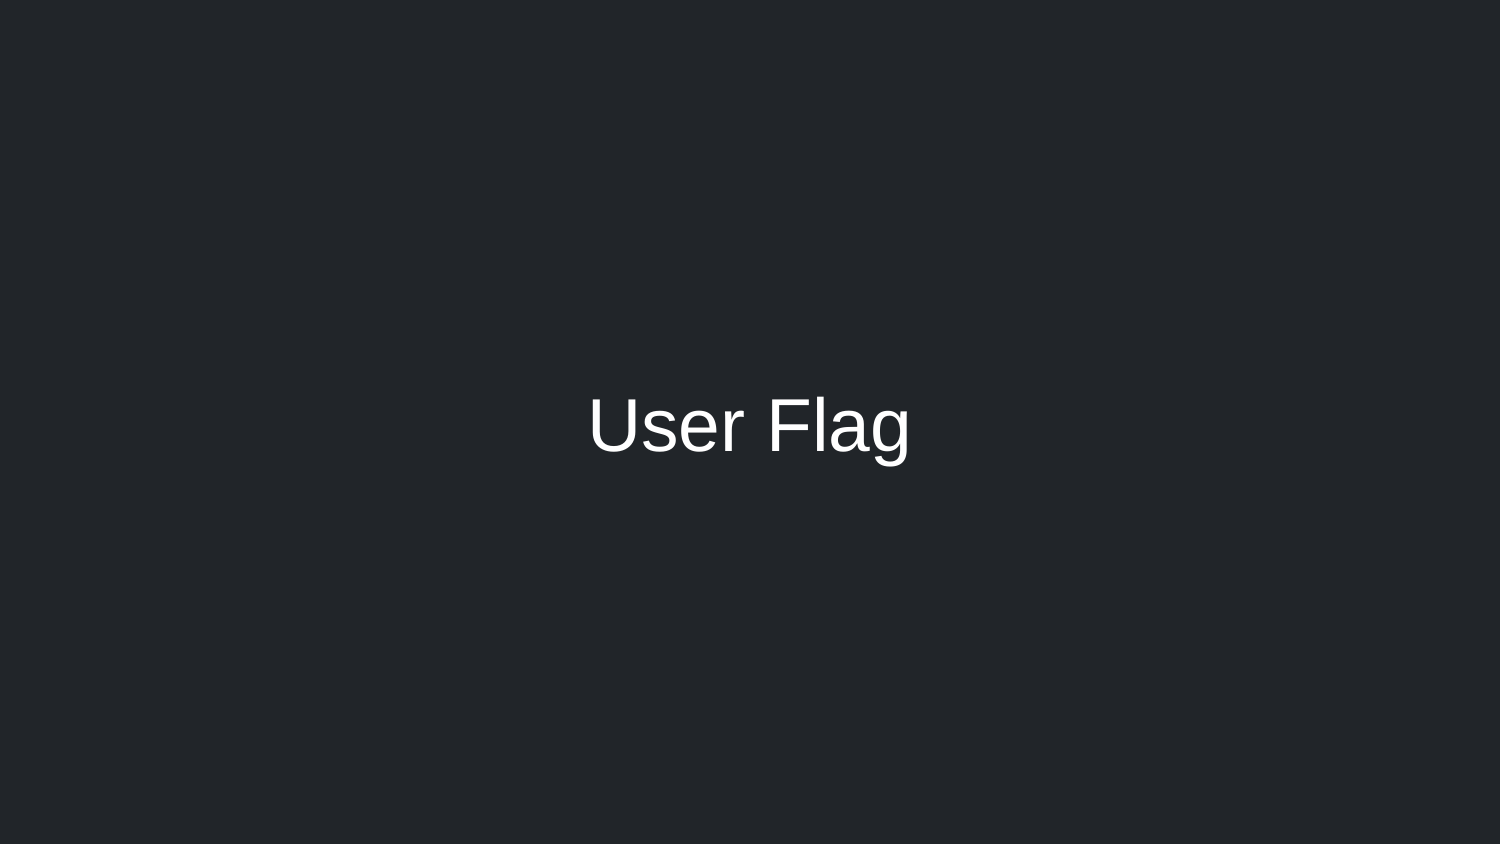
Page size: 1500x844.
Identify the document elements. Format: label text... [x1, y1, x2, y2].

title User Flag [51, 352, 1449, 491]
